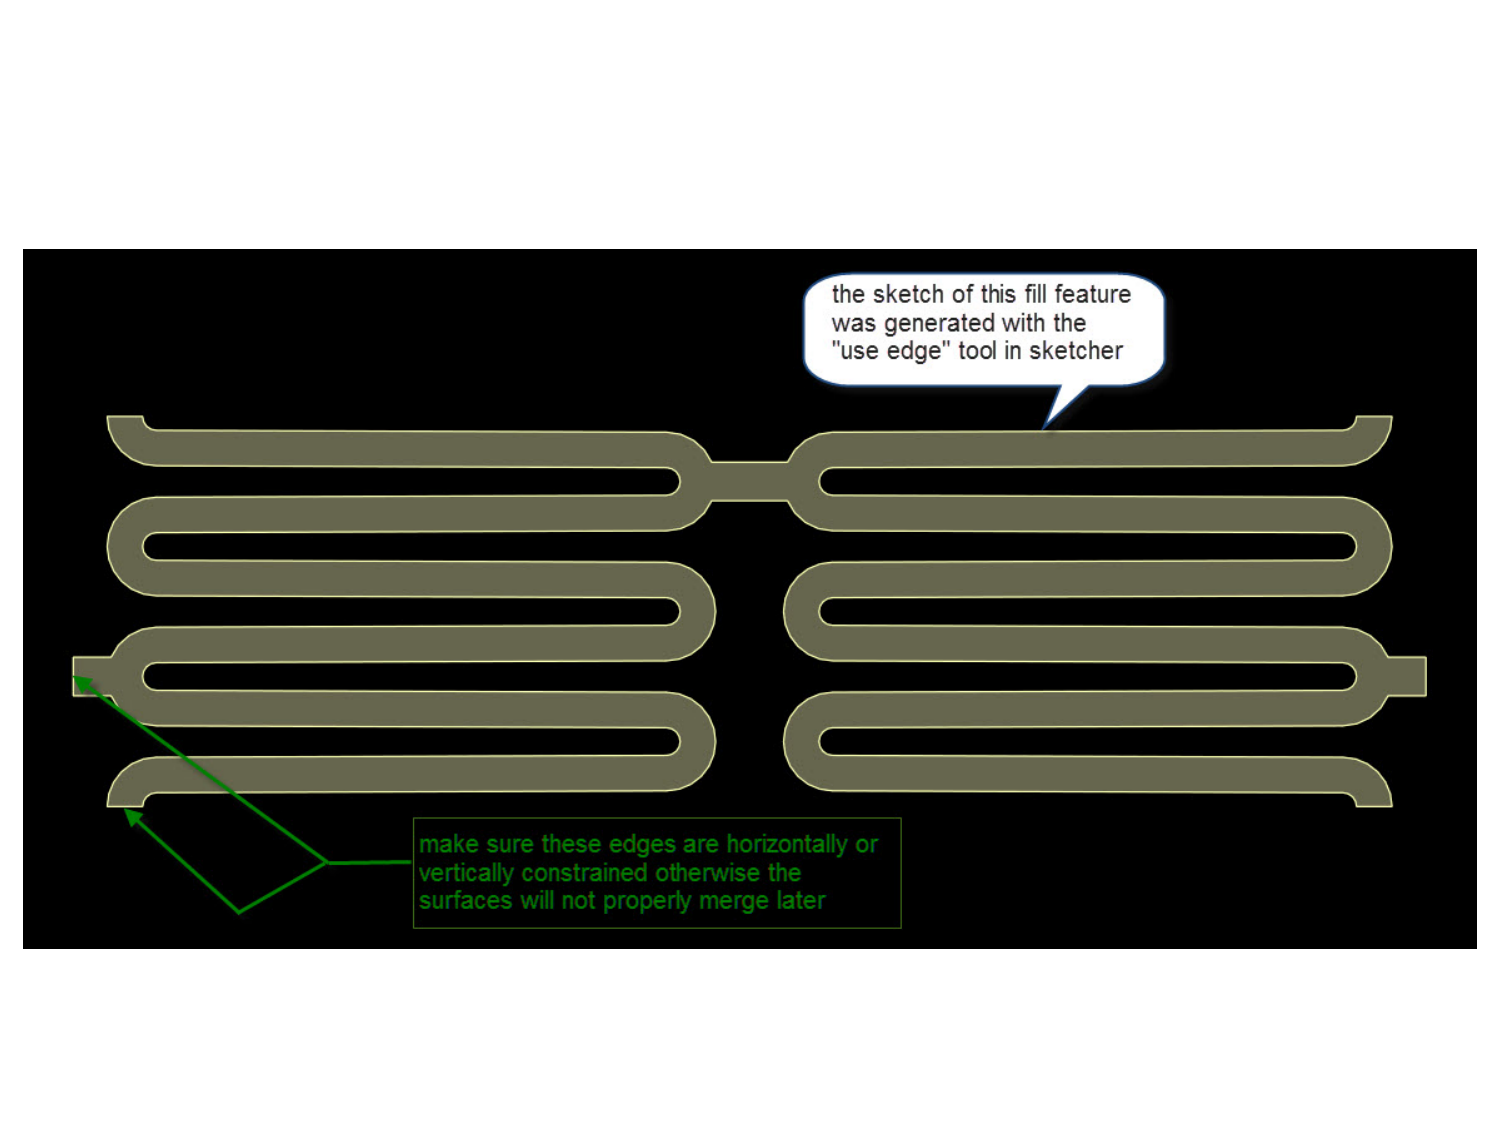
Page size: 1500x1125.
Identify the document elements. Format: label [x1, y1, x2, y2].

picture [22, 249, 1478, 949]
